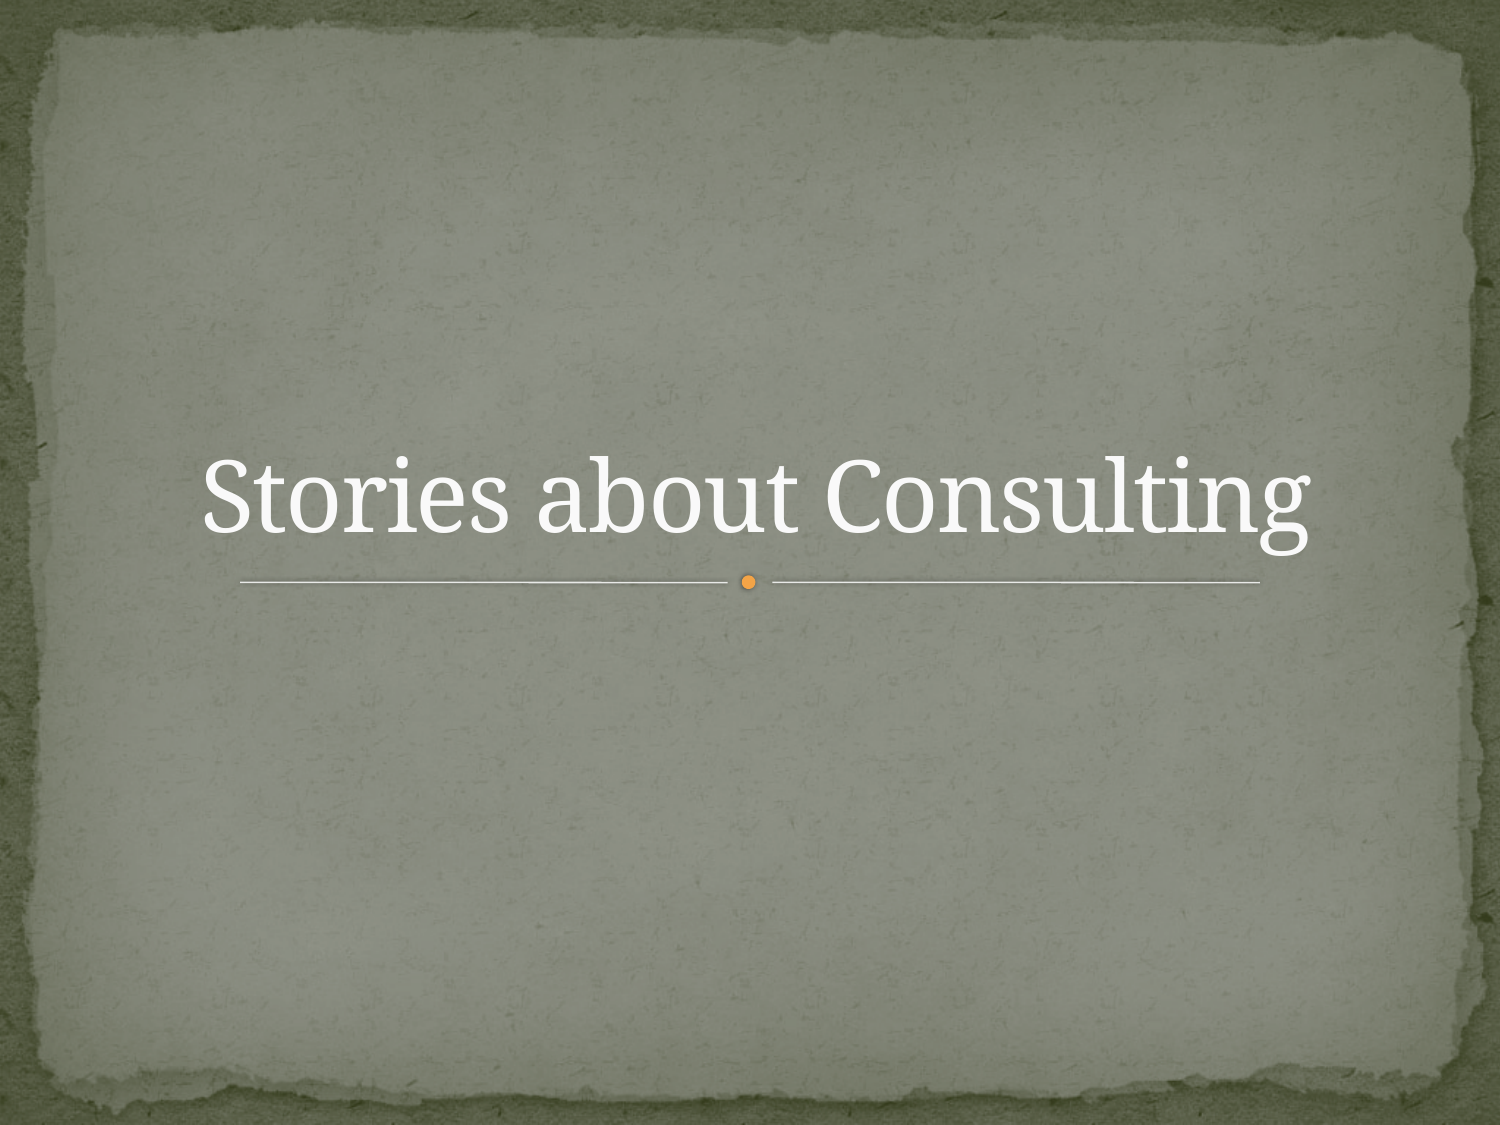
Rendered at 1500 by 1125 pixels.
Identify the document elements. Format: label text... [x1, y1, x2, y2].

title Stories about Consulting [74, 235, 1438, 561]
